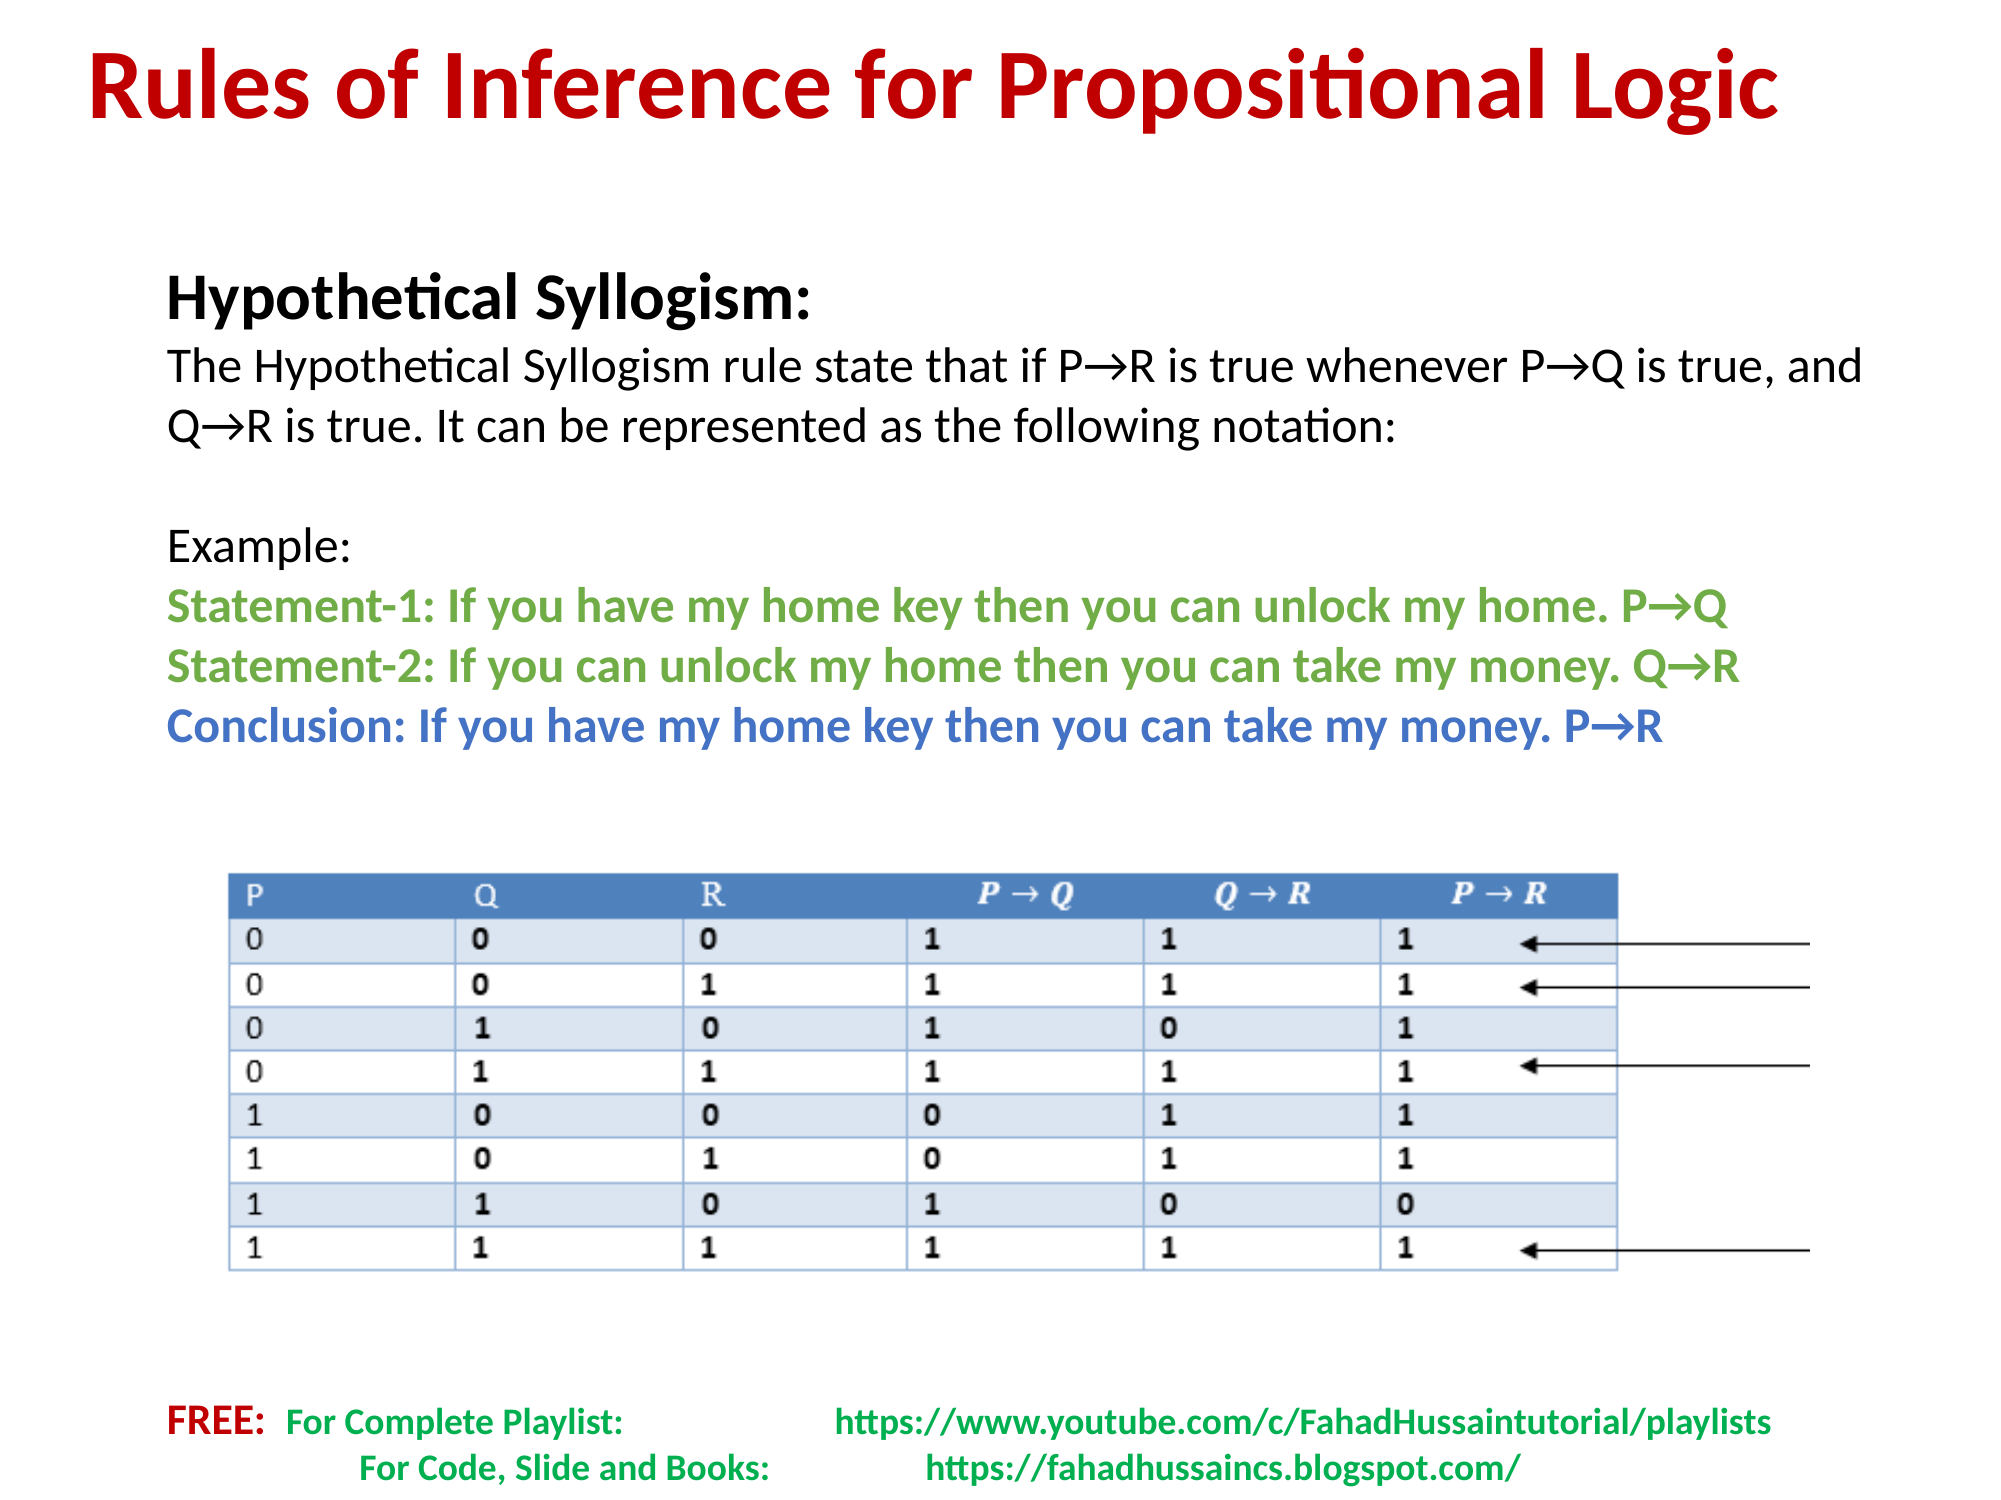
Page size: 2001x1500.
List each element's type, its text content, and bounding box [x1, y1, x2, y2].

text_box Rules of Inference for Propositional Logic [72, 11, 1987, 146]
picture [205, 863, 1810, 1300]
text_box FREE: For Complete Playlist: https://www.youtube.com/c/FahadHussaintutorial/playlists For Code, Slide and Books: https://fahadhussaincs.blogspot.com/ [152, 1383, 1958, 1496]
text_box Hypothetical Syllogism: The Hypothetical Syllogism rule state that if P→R is true whenever P→Q is true, and Q→R is true. It can be represented as the following notation: Example: Statement-1: If you have my home key then you can unlock my home. P→Q Statement-2: If you can unlock my home then you can take my money. Q→R Conclusion: If you have my home key then you can take my money. P→R [152, 245, 1888, 761]
